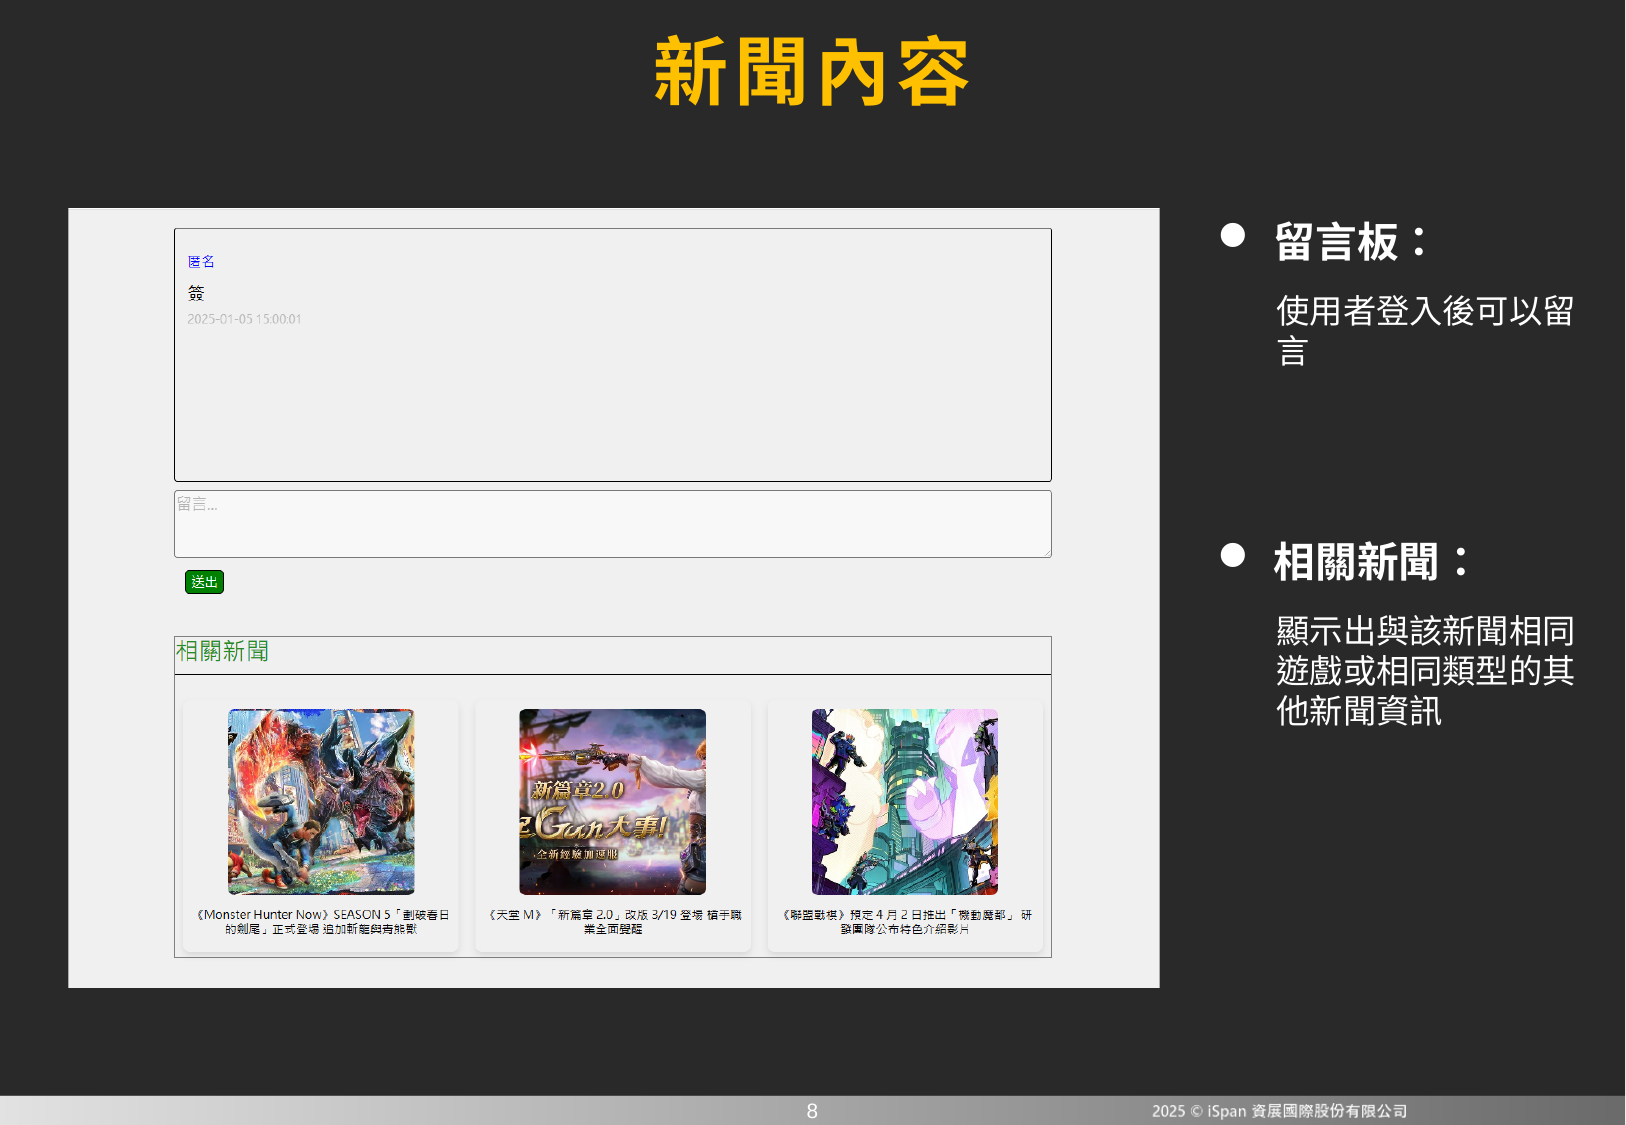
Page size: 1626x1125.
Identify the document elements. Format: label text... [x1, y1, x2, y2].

title 新聞內容 [103, 13, 1522, 126]
list 留言板： 使用者登入後可以留言 相關新聞： 顯示出與該新聞相同遊戲或相同類型的其他新聞資訊 [1202, 208, 1593, 1019]
picture [0, 0, 1626, 1125]
